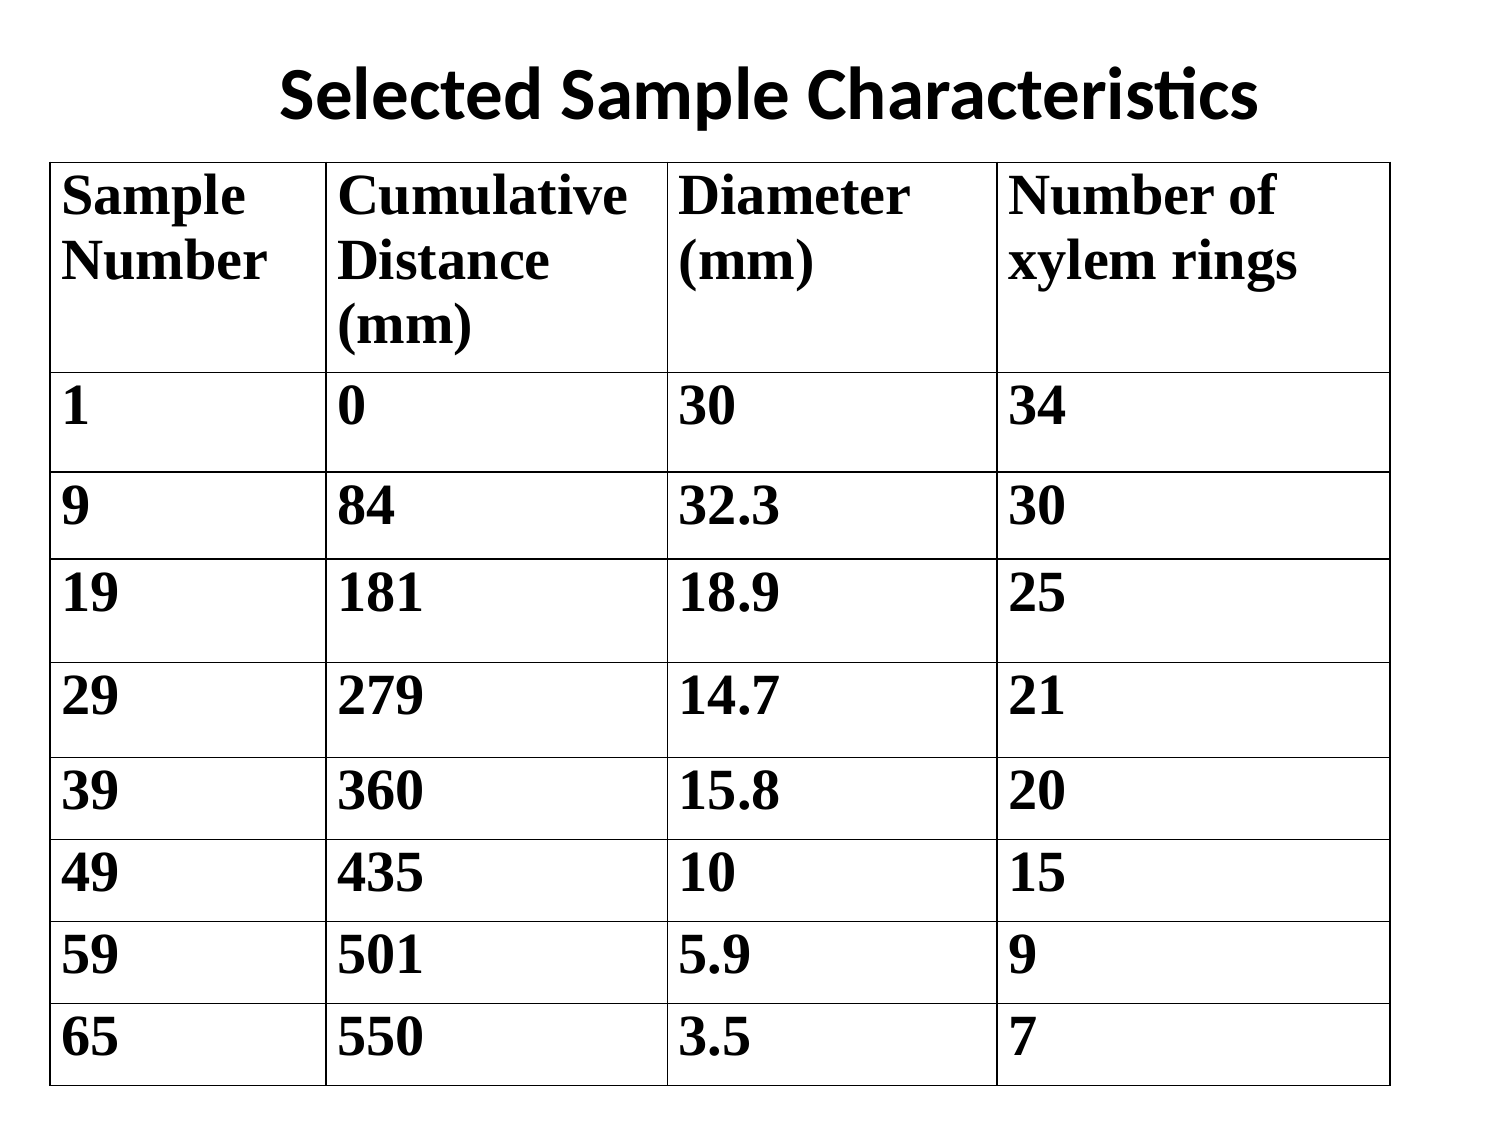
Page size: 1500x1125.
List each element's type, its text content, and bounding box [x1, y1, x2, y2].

table_cell 32.3 [668, 473, 996, 558]
table_cell 34 [998, 373, 1389, 471]
table_cell 9 [998, 922, 1389, 1003]
table_cell 435 [327, 840, 667, 921]
table_header Sample Number [51, 163, 325, 372]
table_cell 1 [51, 373, 325, 471]
text_box Selected Sample Characteristics [265, 37, 1293, 143]
table_cell 7 [998, 1004, 1389, 1085]
table_cell 49 [51, 840, 325, 921]
table_cell 29 [51, 663, 325, 757]
table_cell 550 [327, 1004, 667, 1085]
table_cell 501 [327, 922, 667, 1003]
table_cell 15.8 [668, 758, 996, 839]
table_cell 14.7 [668, 663, 996, 757]
table_header Diameter (mm) [668, 163, 996, 372]
table_cell 84 [327, 473, 667, 558]
table_cell 30 [998, 473, 1389, 558]
table_cell 9 [51, 473, 325, 558]
table_header Cumulative Distance (mm) [327, 163, 667, 372]
table_cell 20 [998, 758, 1389, 839]
table_cell 279 [327, 663, 667, 757]
table_cell 65 [51, 1004, 325, 1085]
table_cell 15 [998, 840, 1389, 921]
table_cell 39 [51, 758, 325, 839]
table_header Number of xylem rings [998, 163, 1389, 372]
table_cell 30 [668, 373, 996, 471]
table_cell 21 [998, 663, 1389, 757]
table_cell 10 [668, 840, 996, 921]
table_cell 25 [998, 560, 1389, 662]
table_cell 5.9 [668, 922, 996, 1003]
table_cell 3.5 [668, 1004, 996, 1085]
table_cell 360 [327, 758, 667, 839]
table_cell 181 [327, 560, 667, 662]
table_cell 19 [51, 560, 325, 662]
table_cell 0 [327, 373, 667, 471]
table_cell 18.9 [668, 560, 996, 662]
table_cell 59 [51, 922, 325, 1003]
